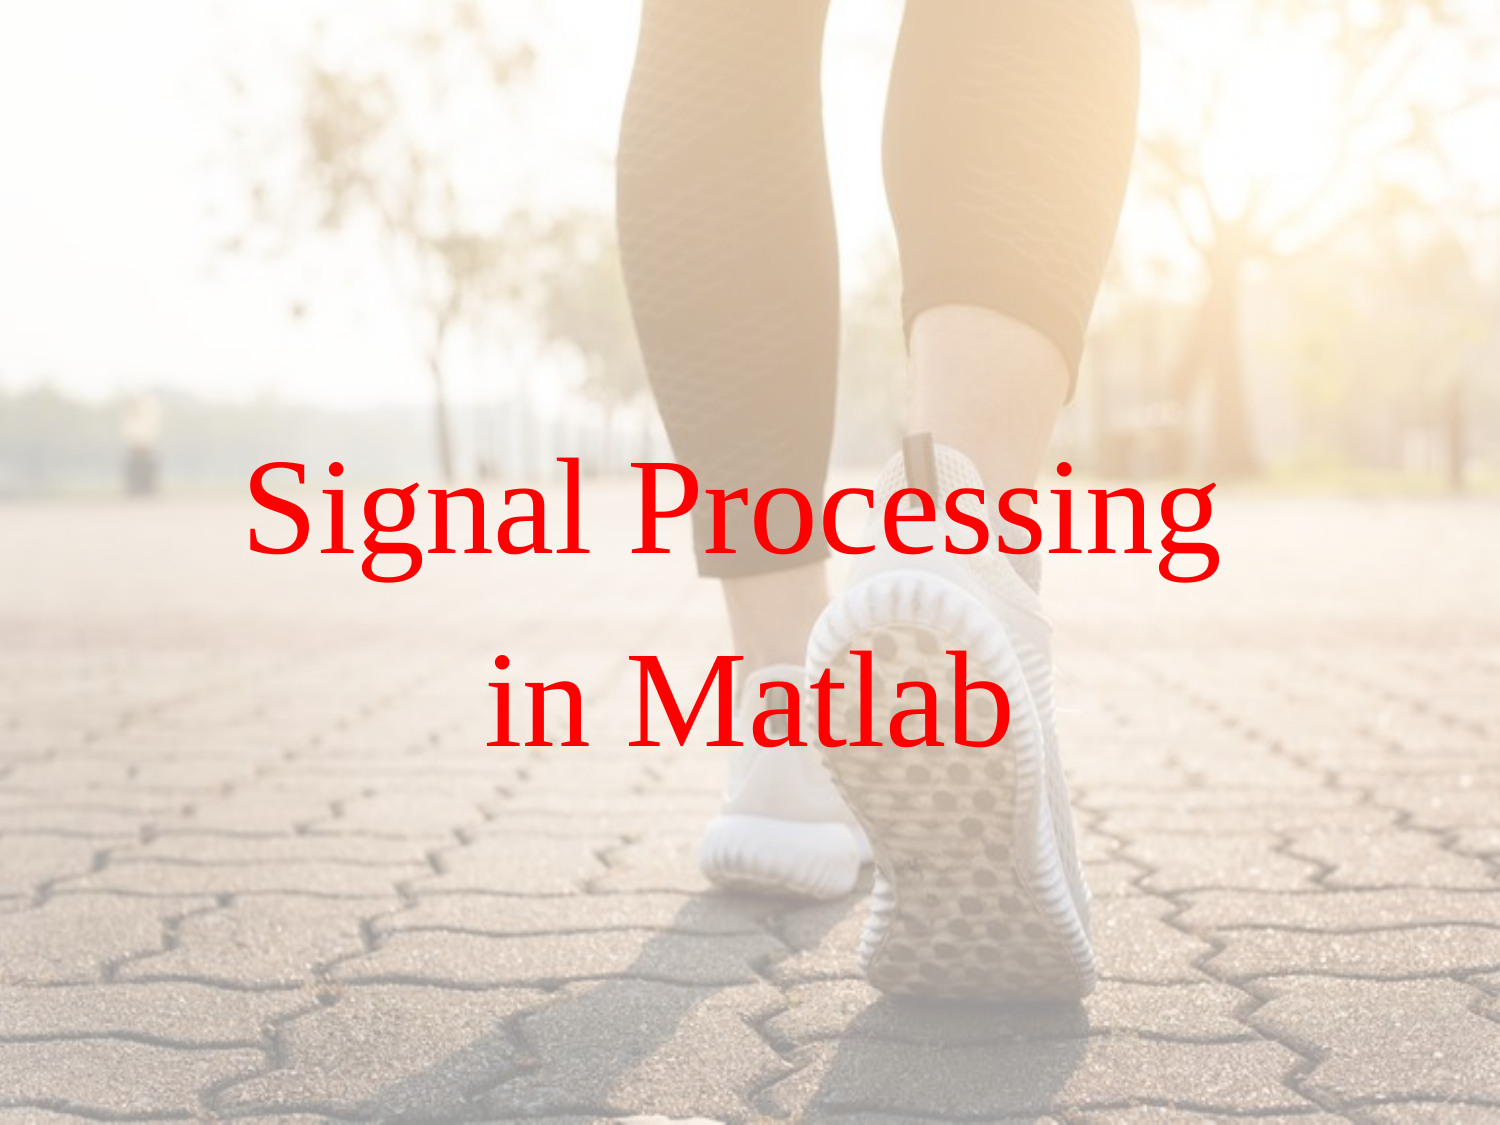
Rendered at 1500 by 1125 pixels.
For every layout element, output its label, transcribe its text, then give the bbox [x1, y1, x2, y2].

list Signal Processing in Matlab [75, 408, 1425, 1035]
